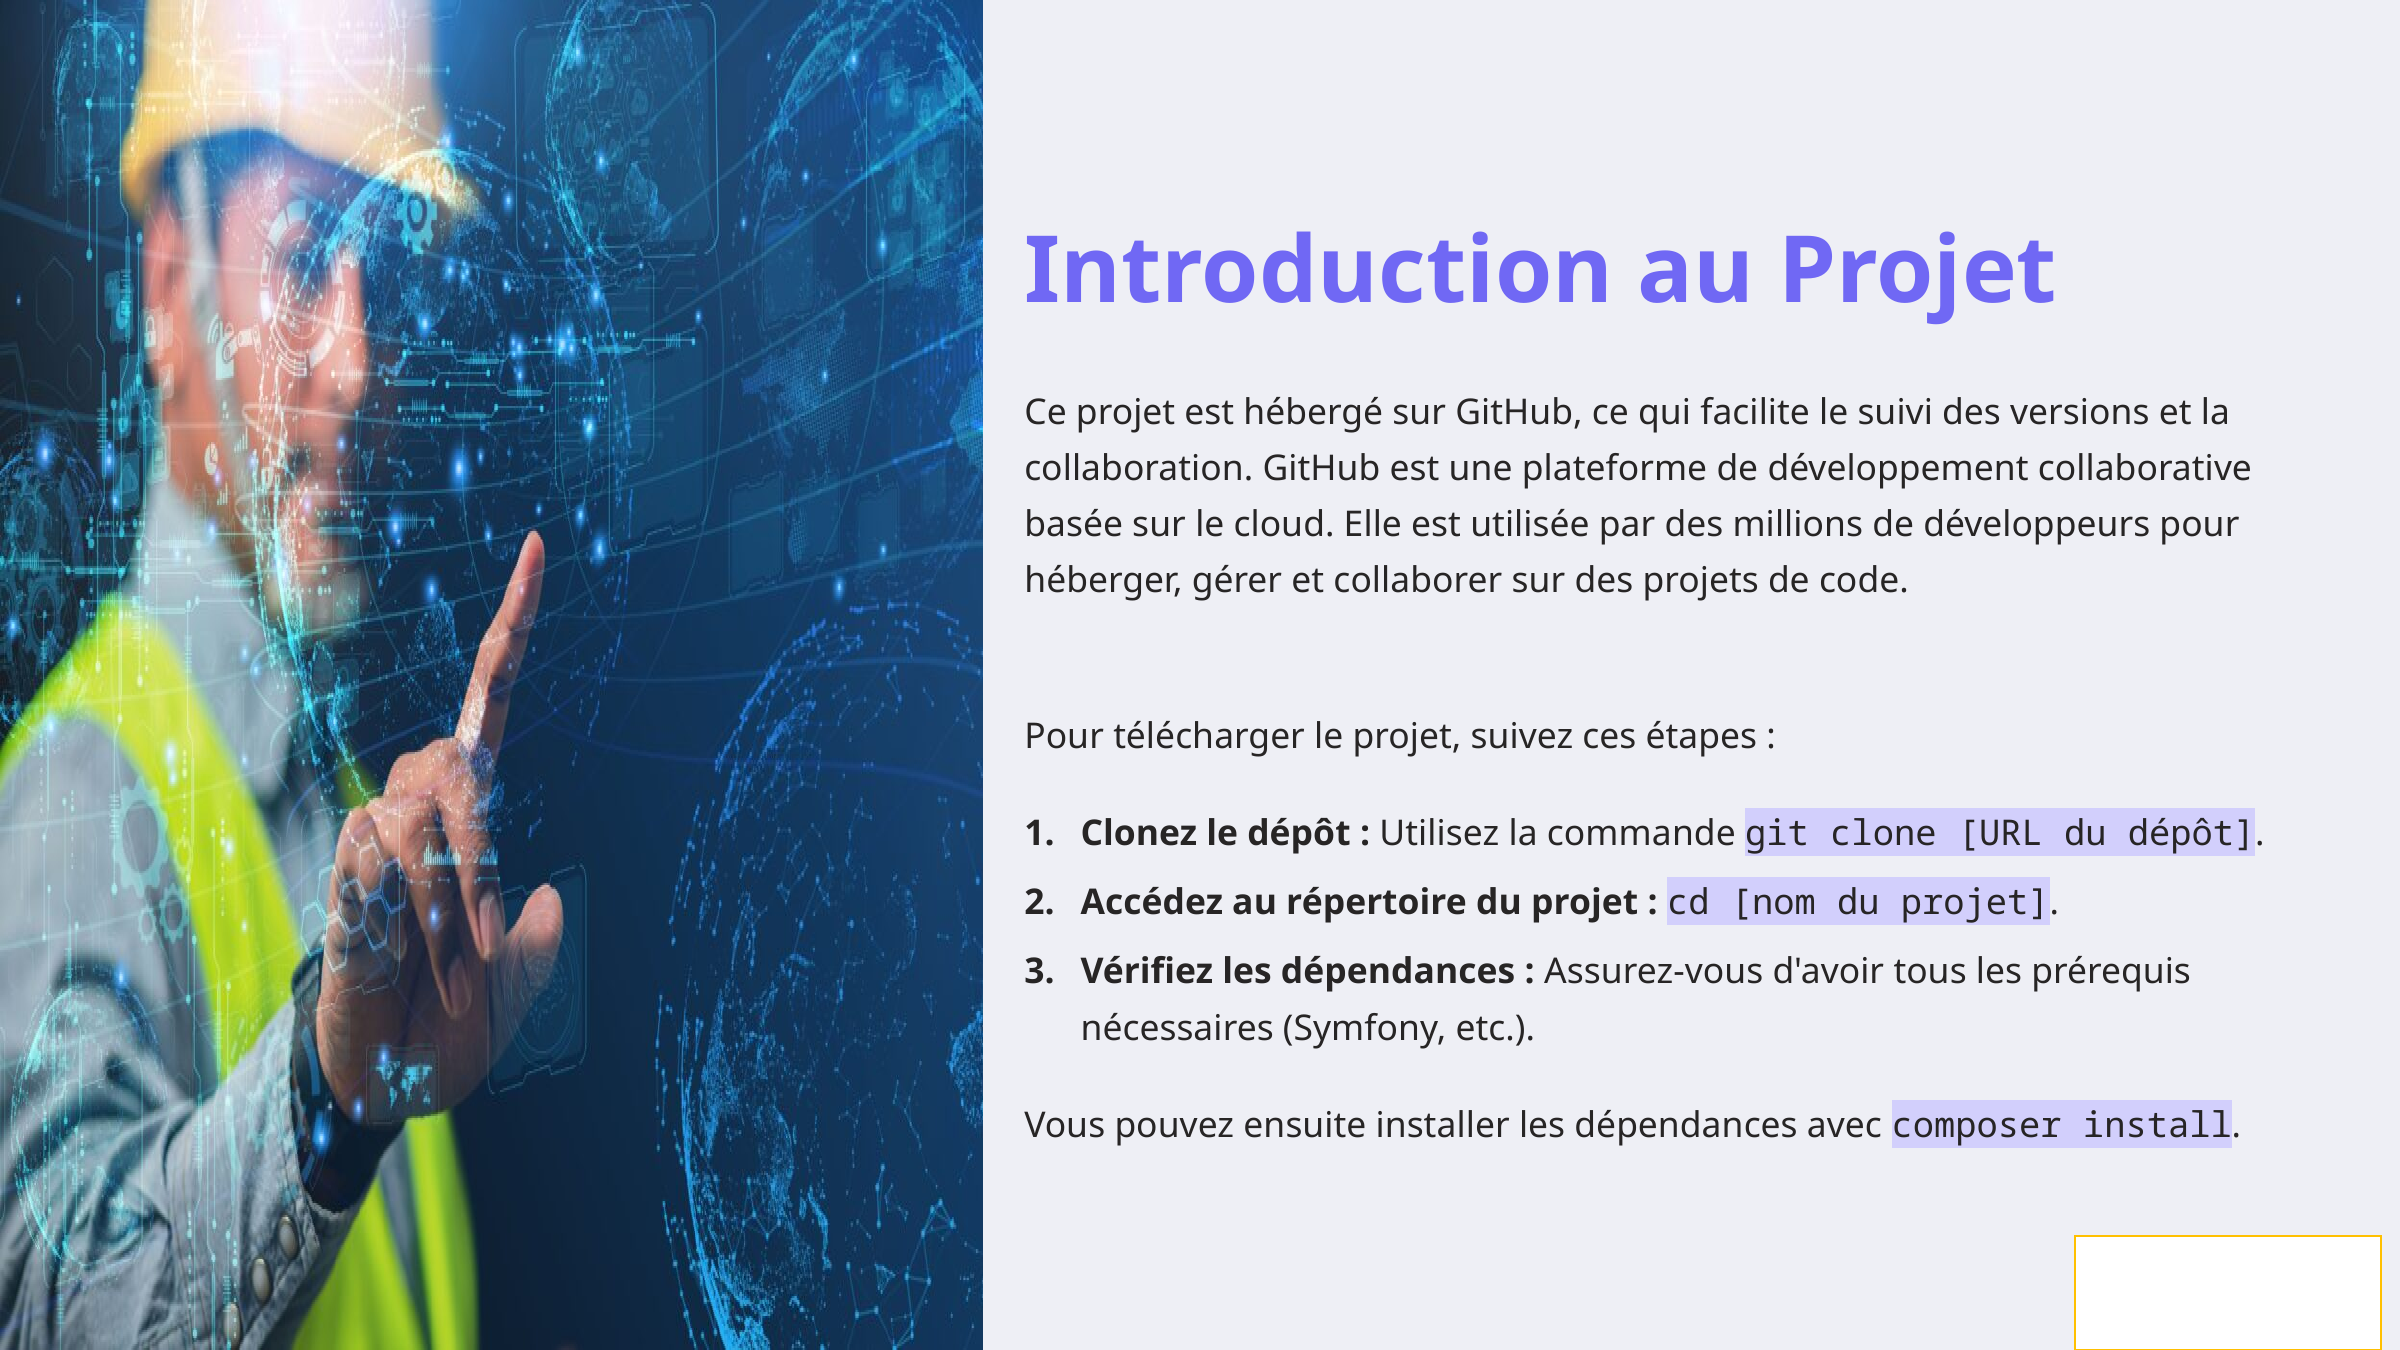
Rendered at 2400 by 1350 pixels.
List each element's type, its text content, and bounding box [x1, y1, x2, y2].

picture [0, 0, 983, 1350]
text_box Introduction au Projet [1024, 204, 1960, 322]
text_box Vérifiez les dépendances : Assurez-vous d'avoir tous les prérequis nécessaires (Symfony, etc.). [1024, 934, 2276, 1049]
text_box Pour télécharger le projet, suivez ces étapes : [1024, 699, 2276, 757]
text_box Vous pouvez ensuite installer les dépendances avec composer install. [1024, 1088, 2276, 1146]
text_box Accédez au répertoire du projet : cd [nom du projet]. [1024, 865, 2276, 923]
text_box Ce projet est hébergé sur GitHub, ce qui facilite le suivi des versions et la collaboration. GitHub est une plateforme de développement collaborative basée sur le cloud. Elle est utilisée par des millions de développeurs pour héberger, gérer et collaborer sur des projets de code. [1024, 374, 2276, 660]
text_box [2074, 1235, 2382, 1350]
text_box Clonez le dépôt : Utilisez la commande git clone [URL du dépôt]. [1024, 796, 2276, 853]
picture [2382, 1271, 2389, 1339]
